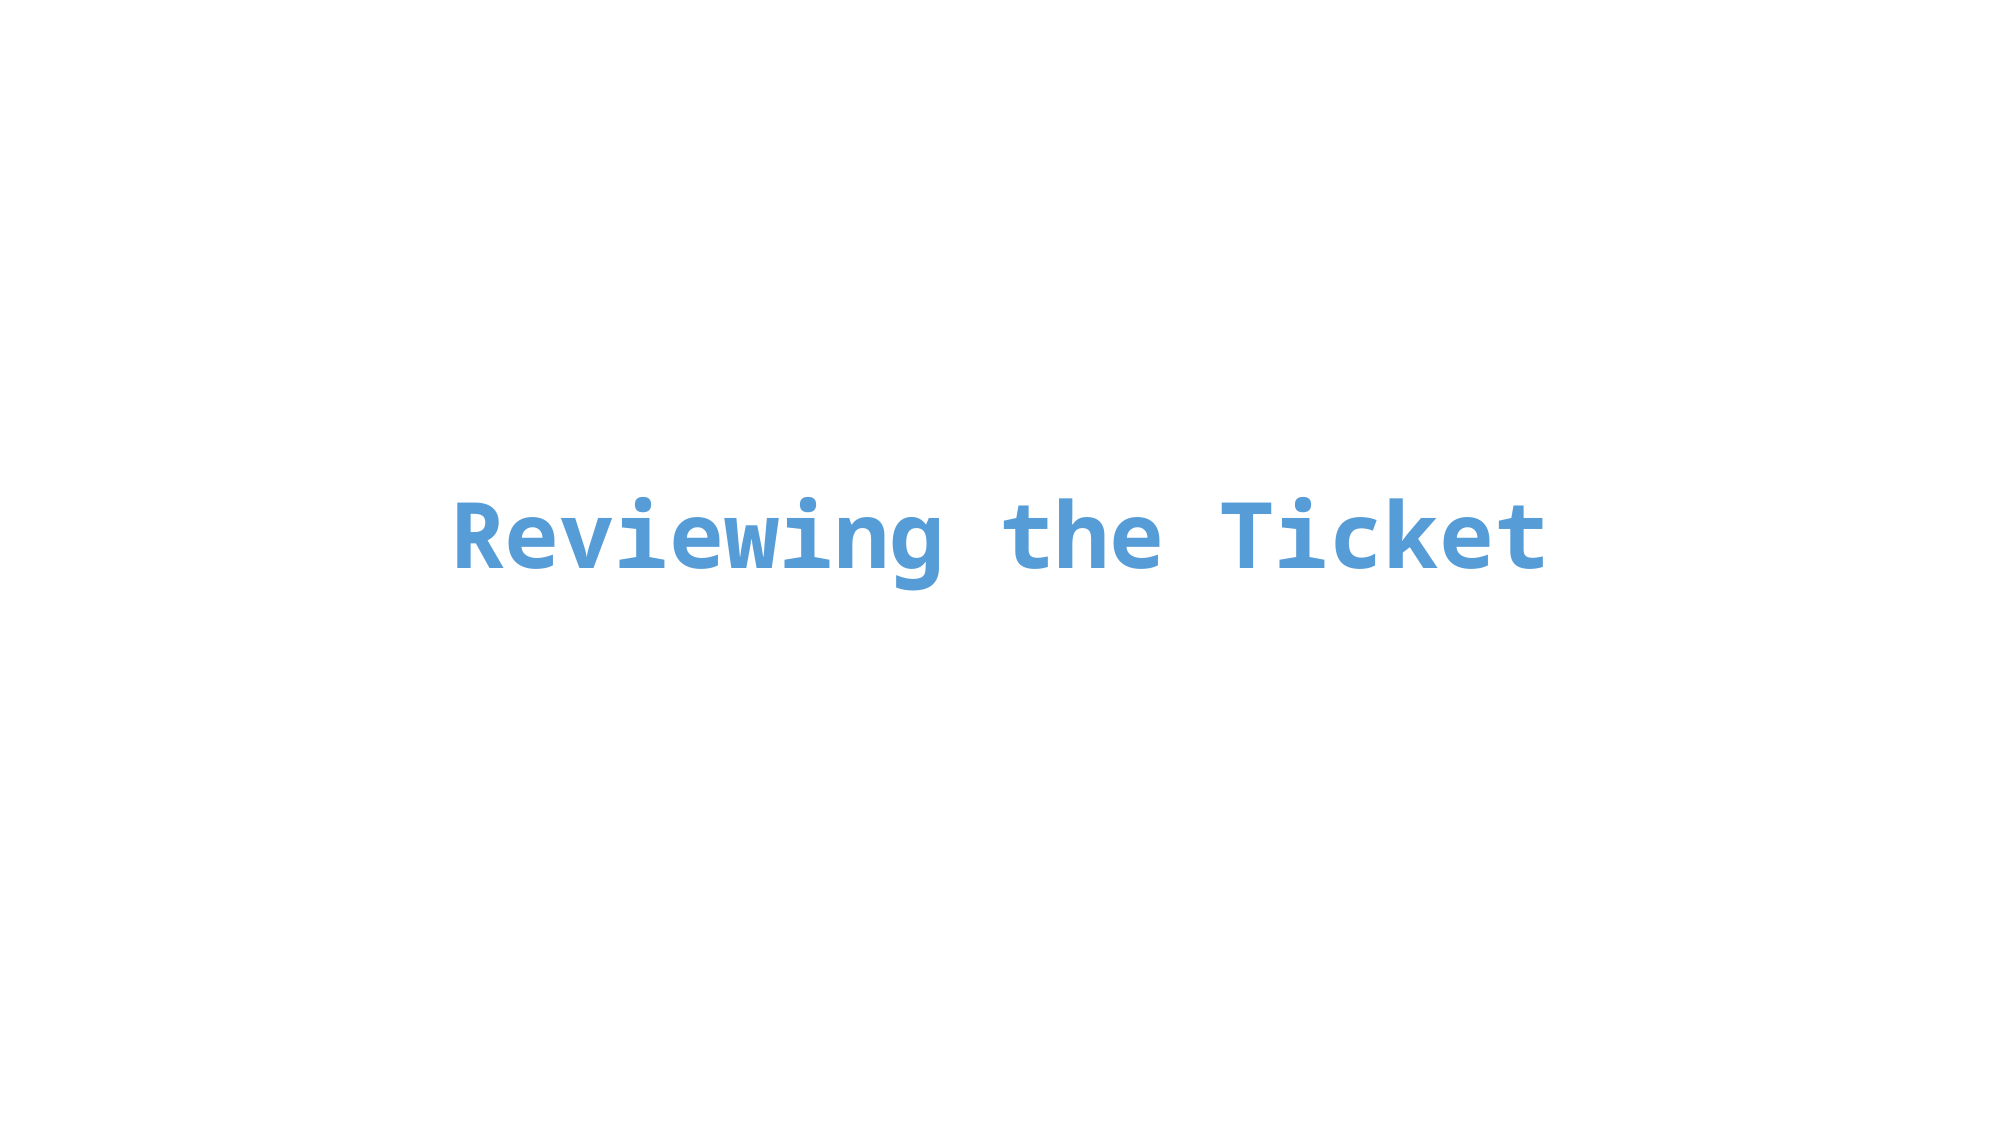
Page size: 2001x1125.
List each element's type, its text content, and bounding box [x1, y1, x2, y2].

title Reviewing the Ticket [137, 430, 1863, 648]
